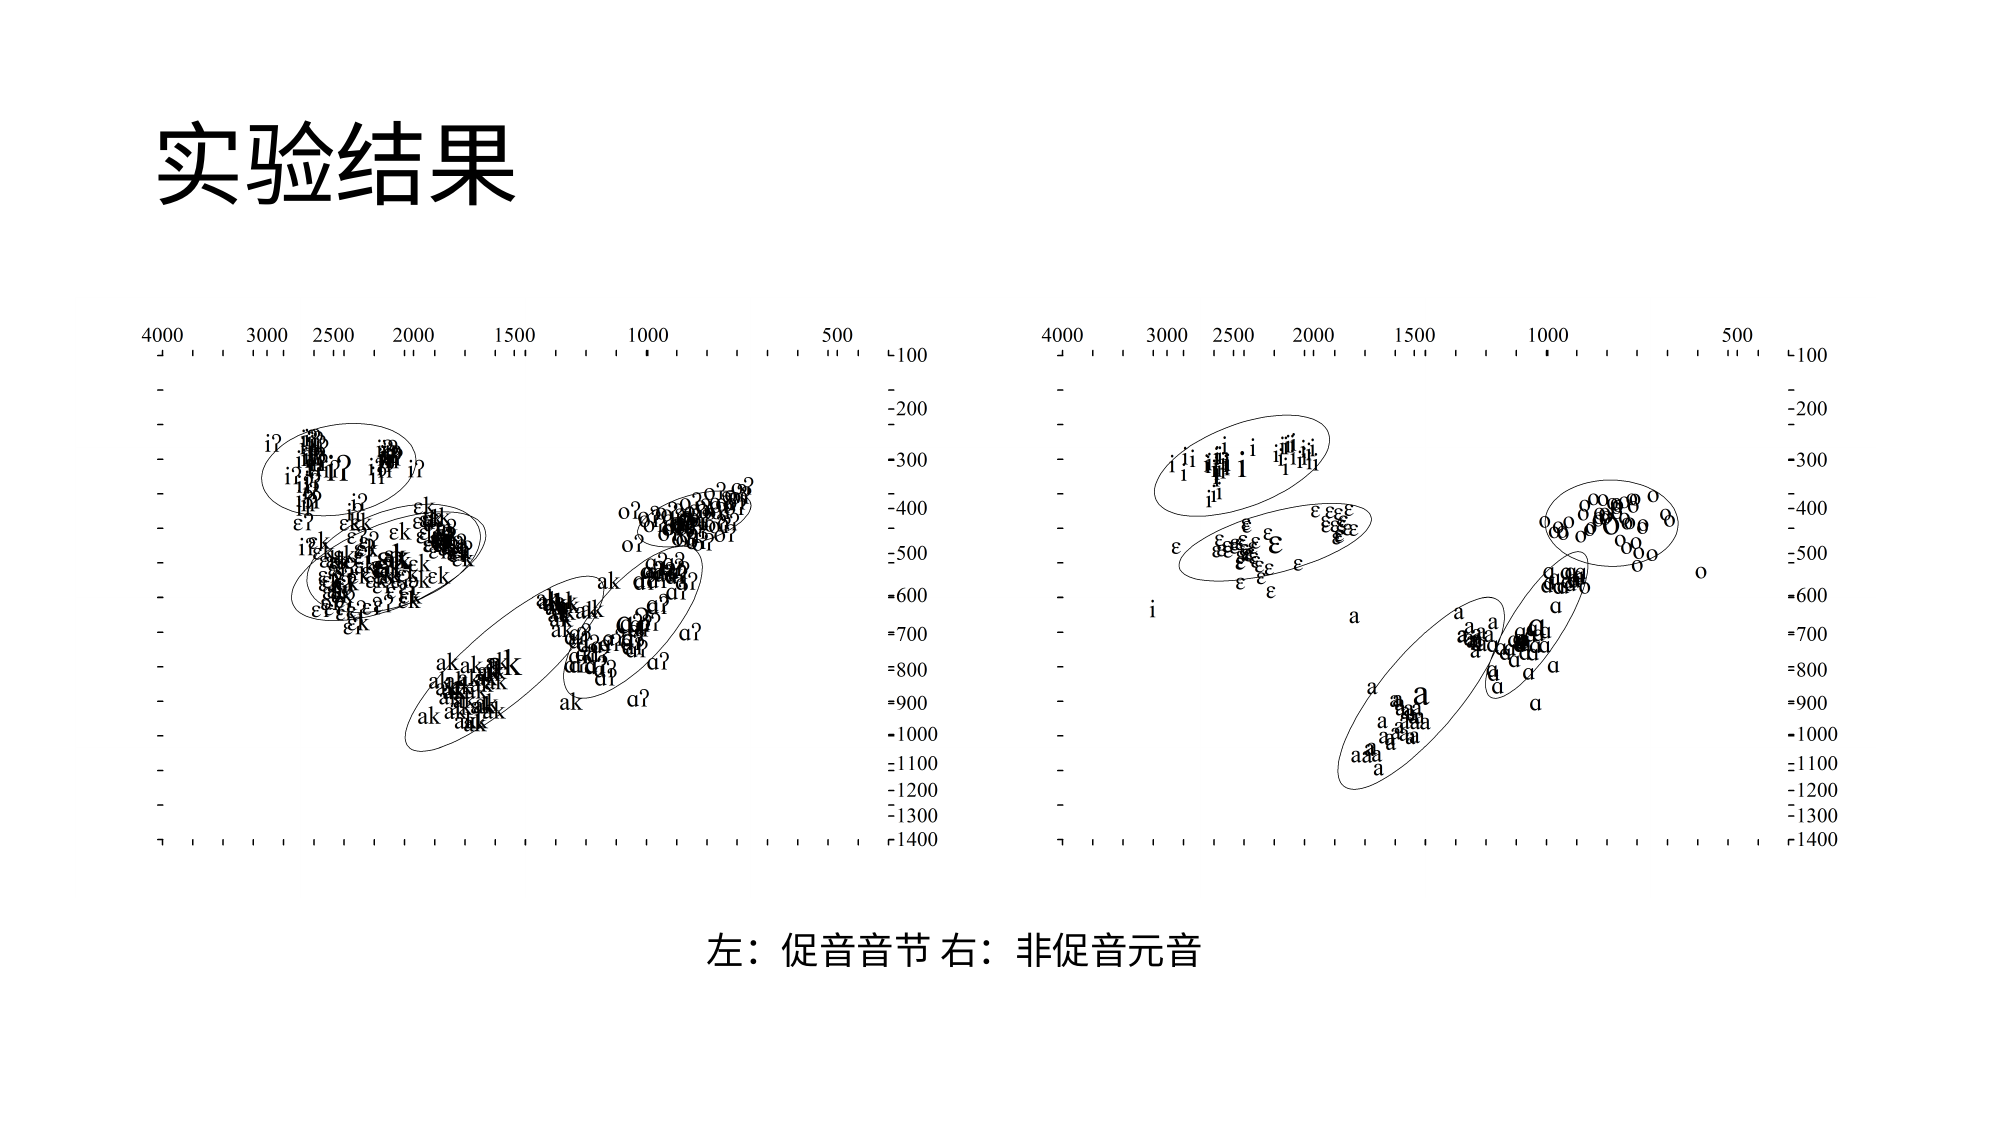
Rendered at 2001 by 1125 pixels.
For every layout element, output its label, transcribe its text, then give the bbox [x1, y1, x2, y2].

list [976, 297, 1876, 898]
text_box 左：促音音节 右：非促音元音 [692, 919, 1484, 980]
title 实验结果 [137, 59, 1863, 278]
picture [75, 297, 976, 898]
